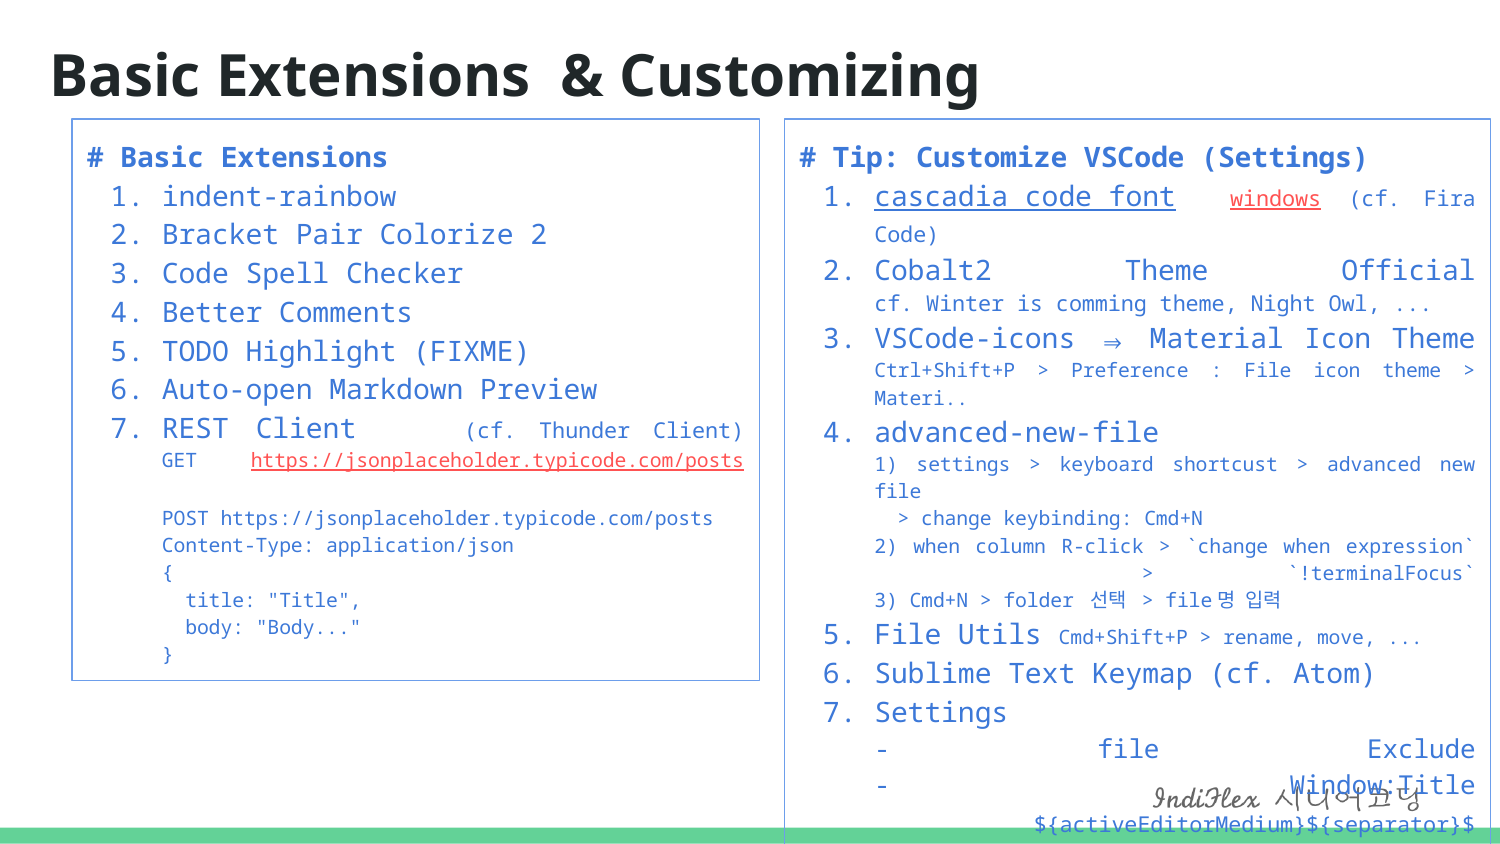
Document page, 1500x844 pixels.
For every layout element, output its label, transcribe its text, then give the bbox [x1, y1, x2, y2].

title Basic Extensions & Customizing [34, 23, 1108, 117]
text_box # Basic Extensions indent-rainbow Bracket Pair Colorize 2 Code Spell Checker Better Comments TODO Highlight (FIXME) Auto-open Markdown Preview REST Client (cf. Thunder Client) GET https://jsonplaceholder.typicode.com/posts POST https://jsonplaceholder.typicode.com/posts Content-Type: application/json { title: "Title", body: "Body..." } [71, 119, 760, 681]
text_box # Tip: Customize VSCode (Settings) cascadia code font windows (cf. Fira Code) Cobalt2 Theme Official cf. Winter is comming theme, Night Owl, ... VSCode-icons ⇒ Material Icon Theme Ctrl+Shift+P > Preference : File icon theme > Materi.. advanced-new-file 1) settings > keyboard shortcust > advanced new file > change keybinding: Cmd+N 2) when column R-click > `change when expression` > `!terminalFocus` 3) Cmd+N > folder 선택 > file명 입력 File Utils Cmd+Shift+P > rename, move, ... Sublime Text Keymap (cf. Atom) Settings - file Exclude - Window:Title ${activeEditorMedium}${separator}${rootPath}) [784, 119, 1491, 844]
